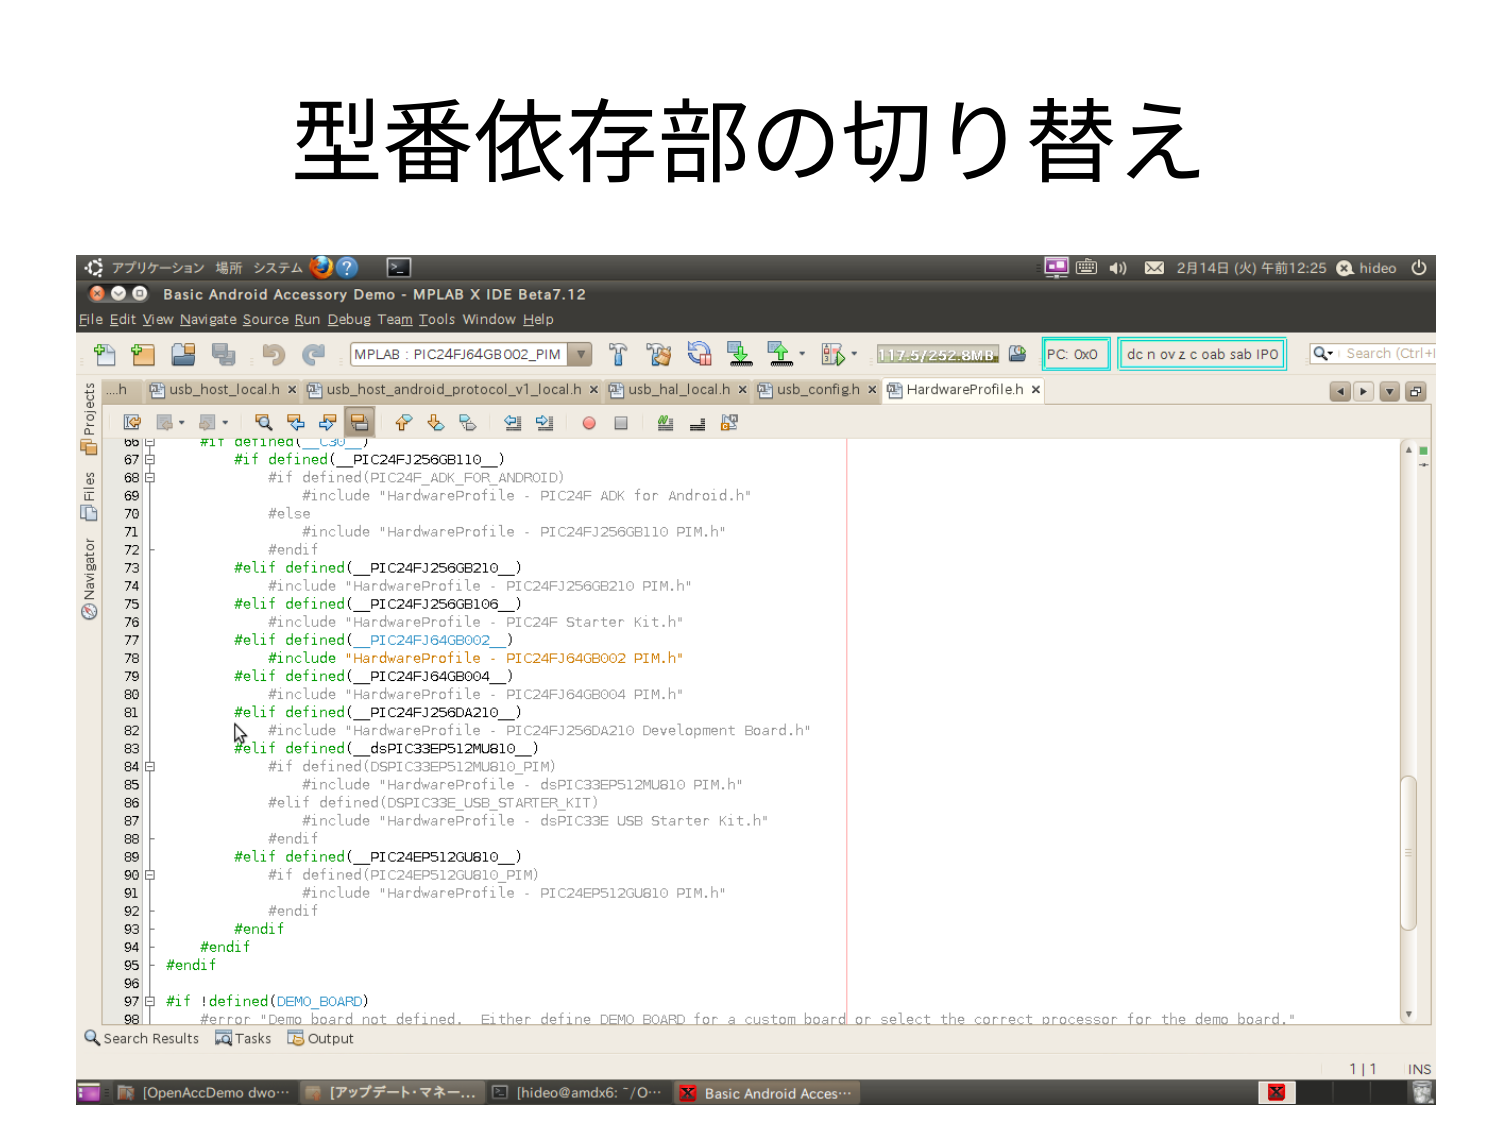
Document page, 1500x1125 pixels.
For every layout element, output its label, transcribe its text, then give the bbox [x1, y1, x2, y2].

picture [76, 255, 1436, 1105]
title 型番依存部の切り替え [75, 45, 1425, 233]
